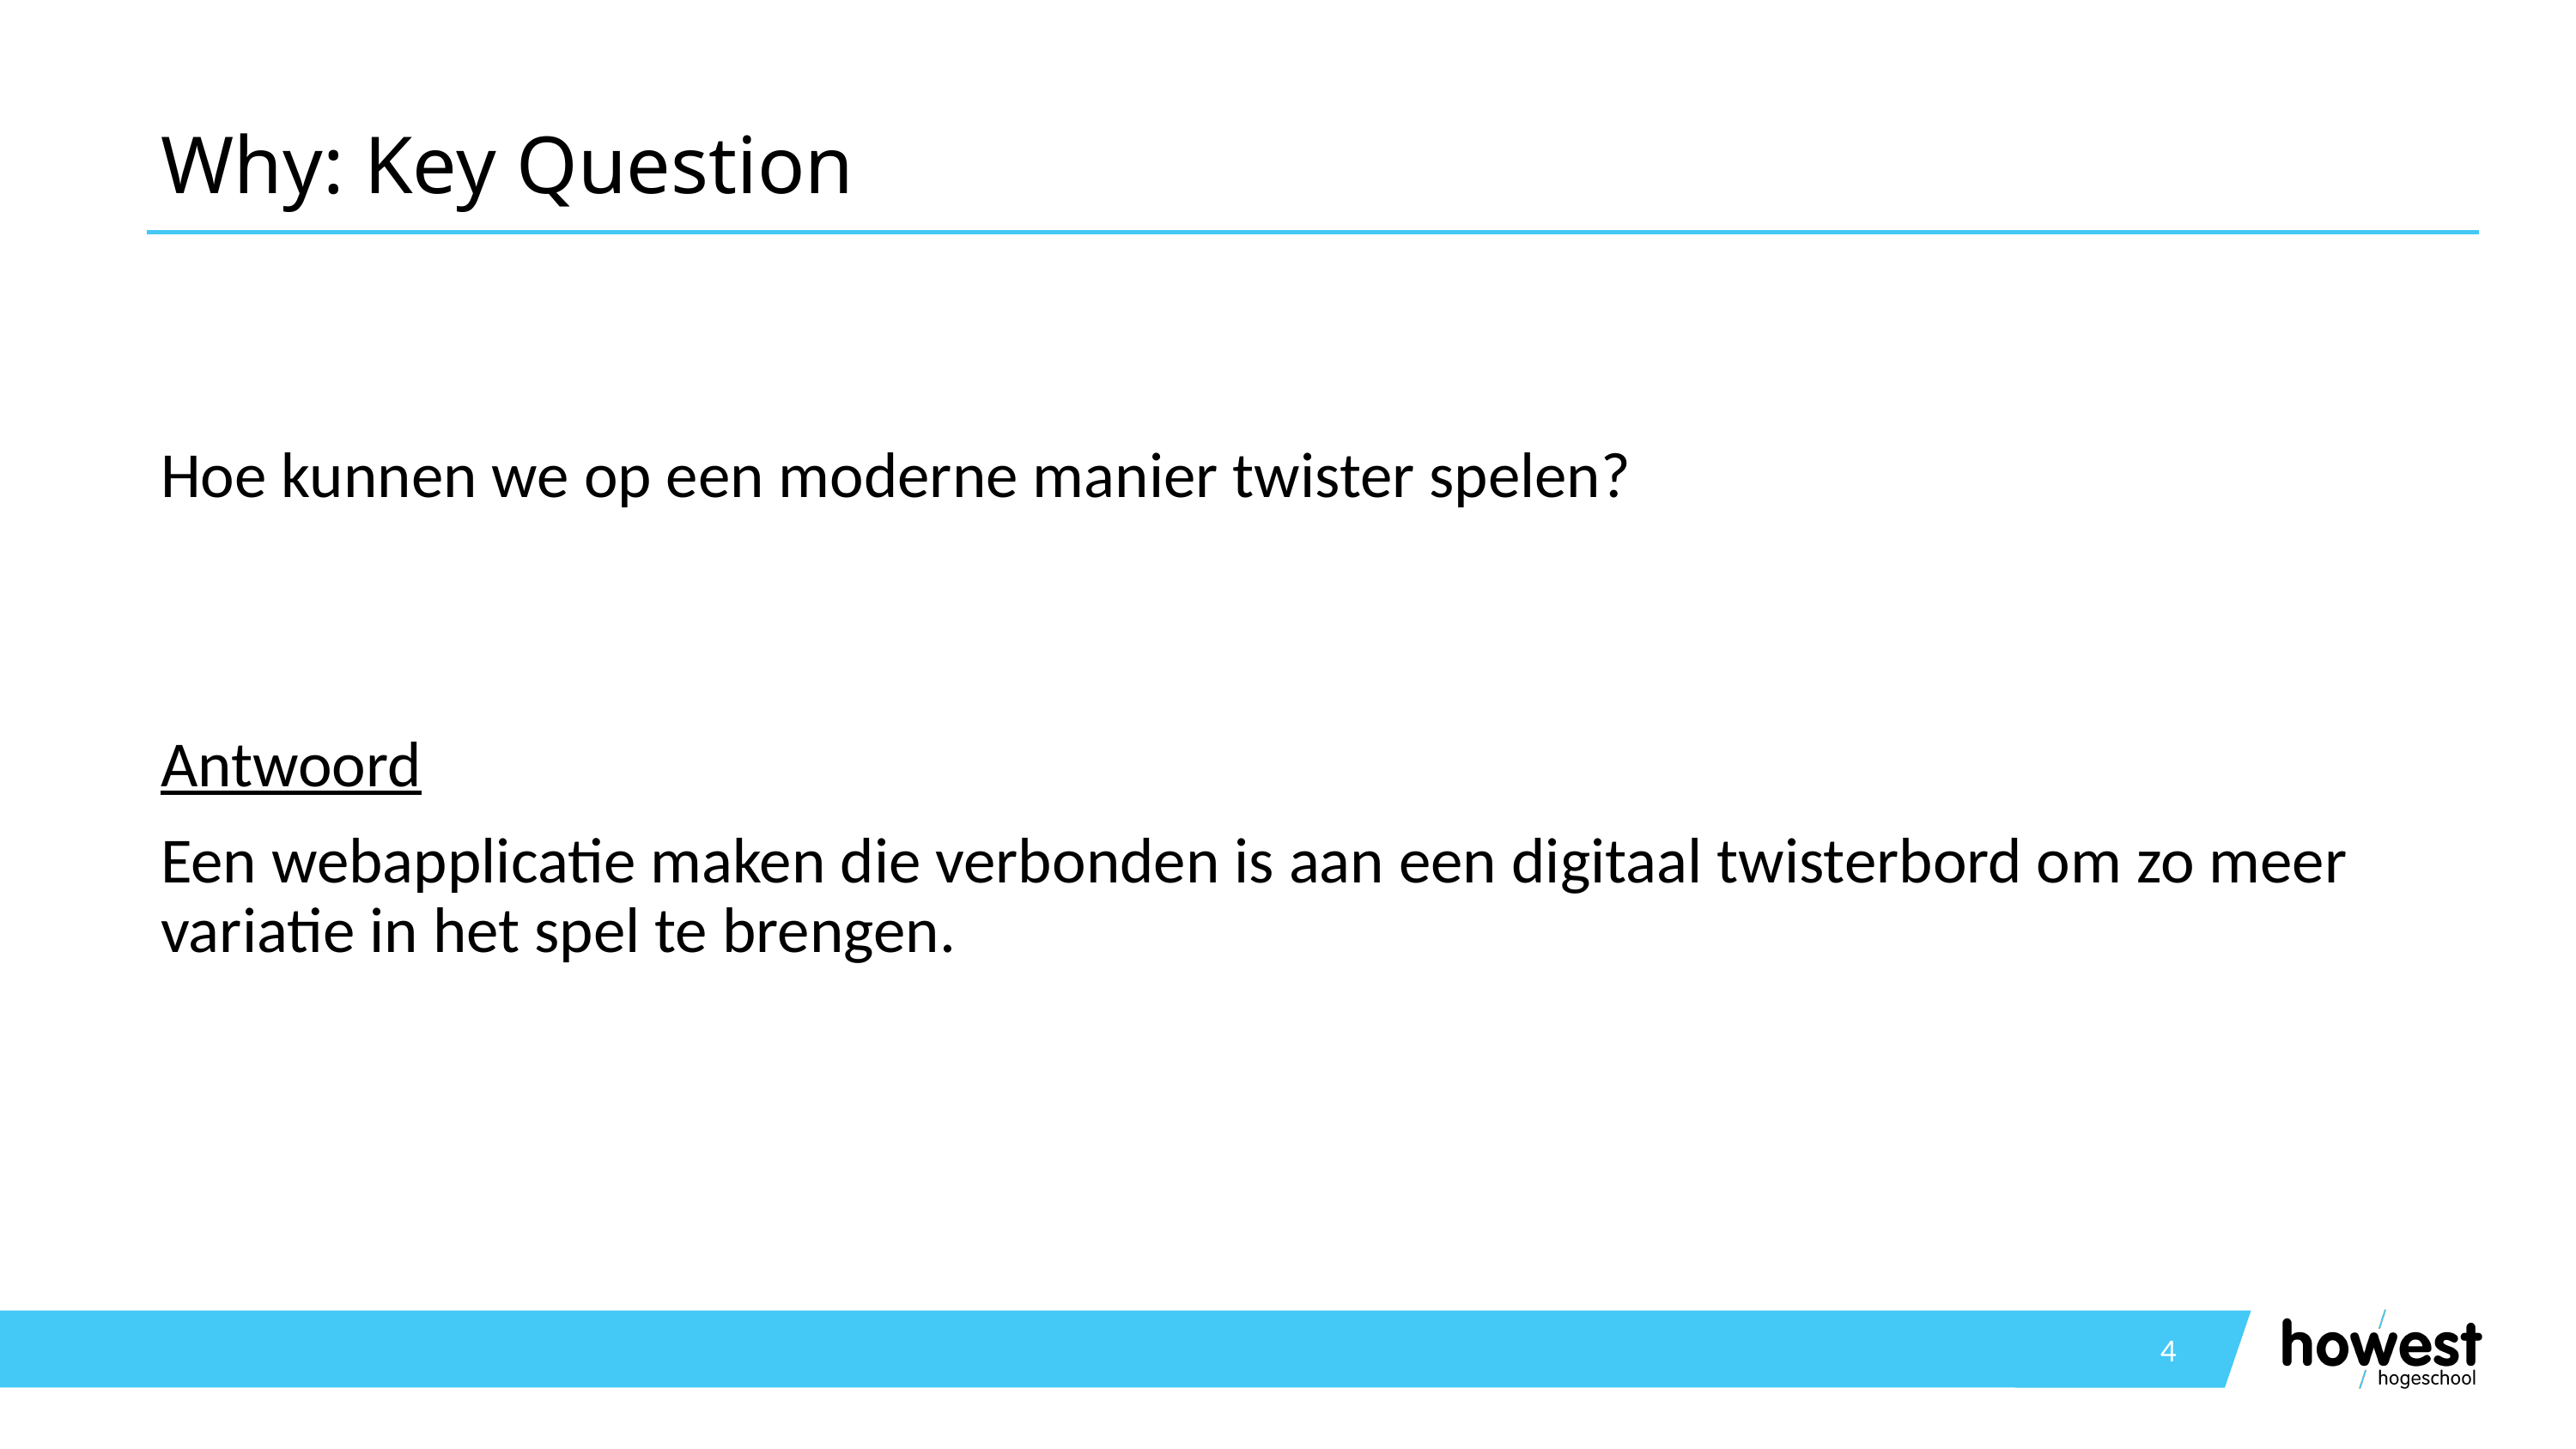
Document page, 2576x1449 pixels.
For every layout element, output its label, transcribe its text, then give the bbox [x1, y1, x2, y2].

list Hoe kunnen we op een moderne manier twister spelen? Antwoord Een webapplicatie maken die verbonden is aan een digitaal twisterbord om zo meer variatie in het spel te brengen. [148, 331, 2483, 1191]
picture [2251, 1288, 2512, 1421]
title Why: Key Question [140, 124, 2476, 215]
slide_number 4 [2048, 1310, 2190, 1388]
